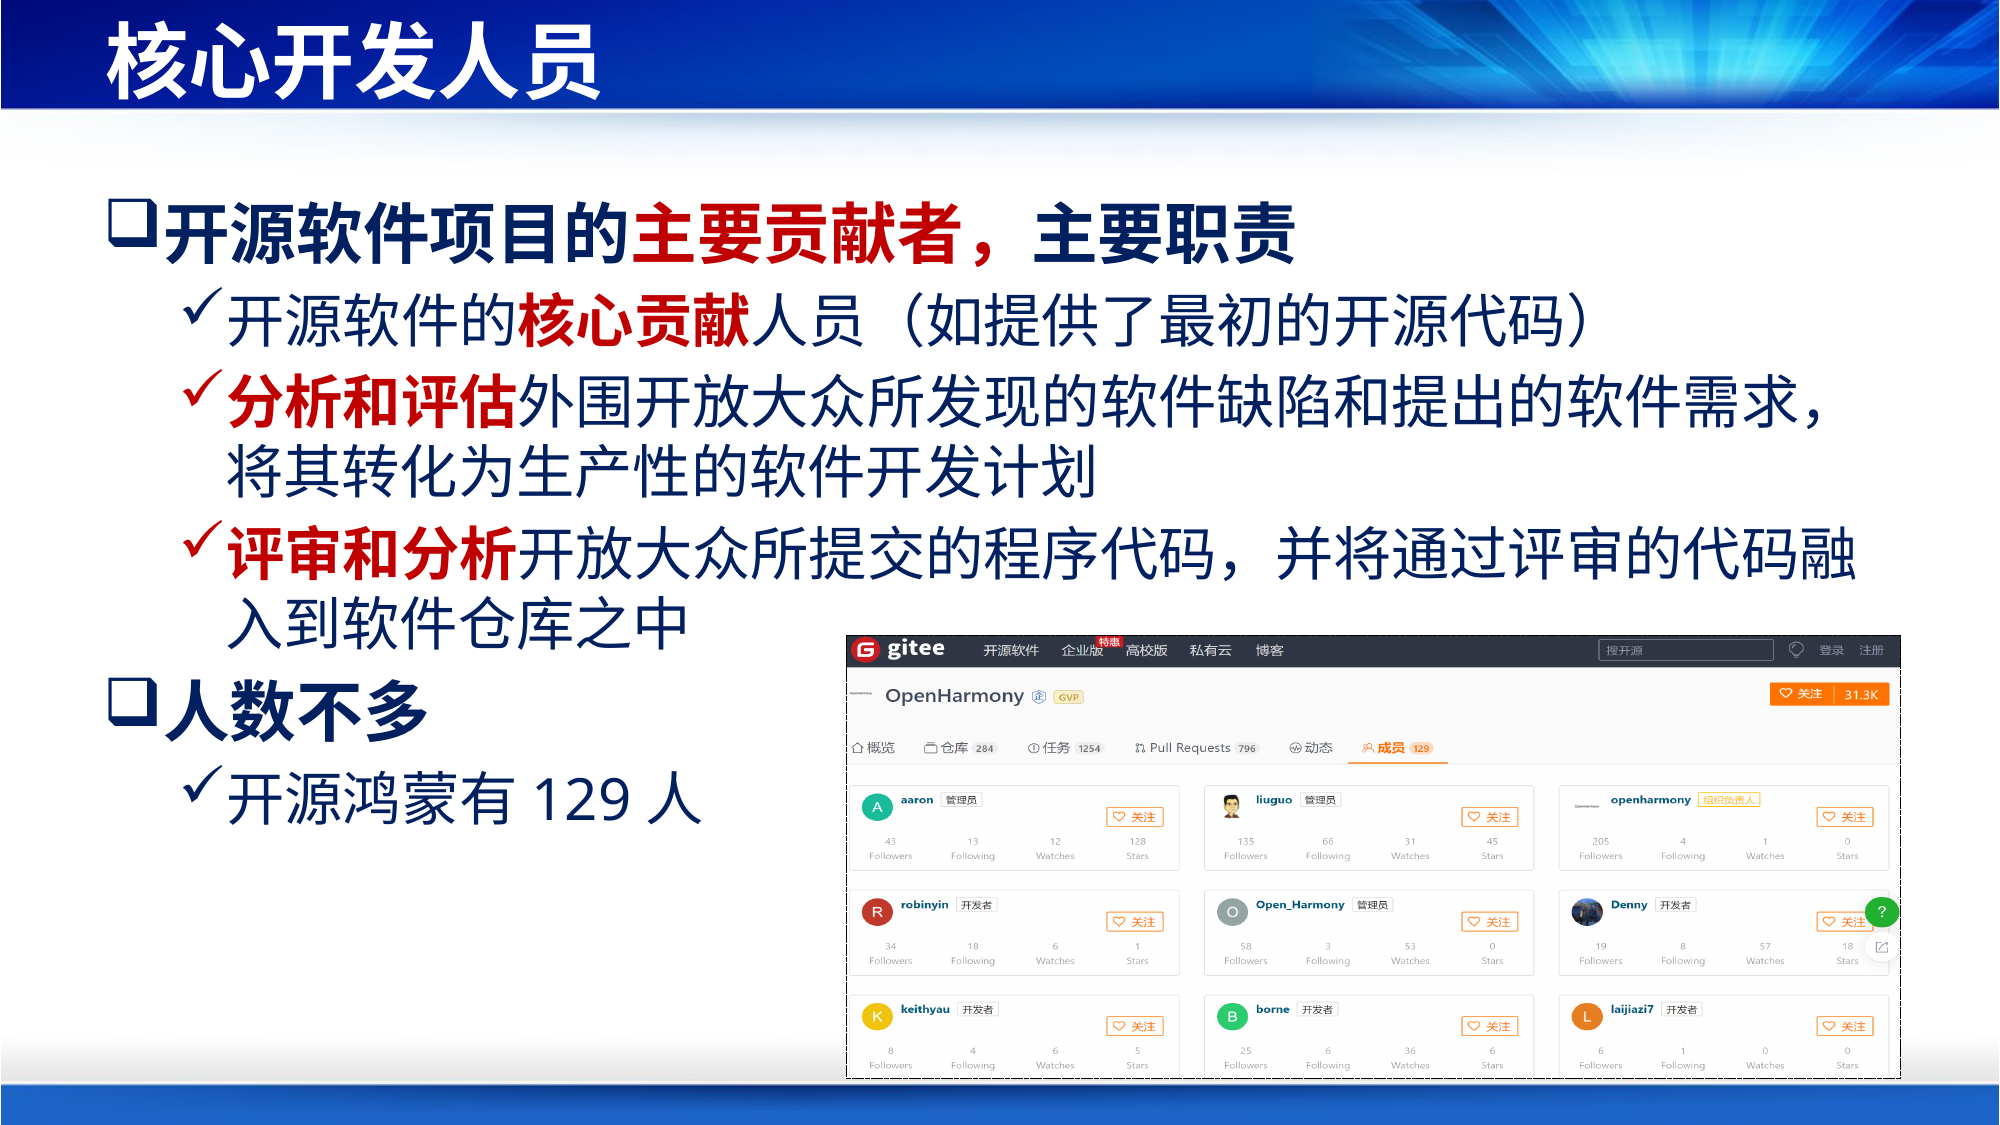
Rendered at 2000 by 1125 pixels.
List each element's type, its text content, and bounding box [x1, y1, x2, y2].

list 开源软件项目的主要贡献者，主要职责 开源软件的核心贡献人员（如提供了最初的开源代码） 分析和评估外围开放大众所发现的软件缺陷和提出的软件需求，将其转化为生产性的软件开发计划 评审和分析开放大众所提交的程序代码，并将通过评审的代码融入到软件仓库之中 人数不多 开源鸿蒙有129人 [88, 184, 1880, 1012]
picture [1, 0, 1999, 1125]
title 核心开发人员 [90, 1, 1880, 118]
